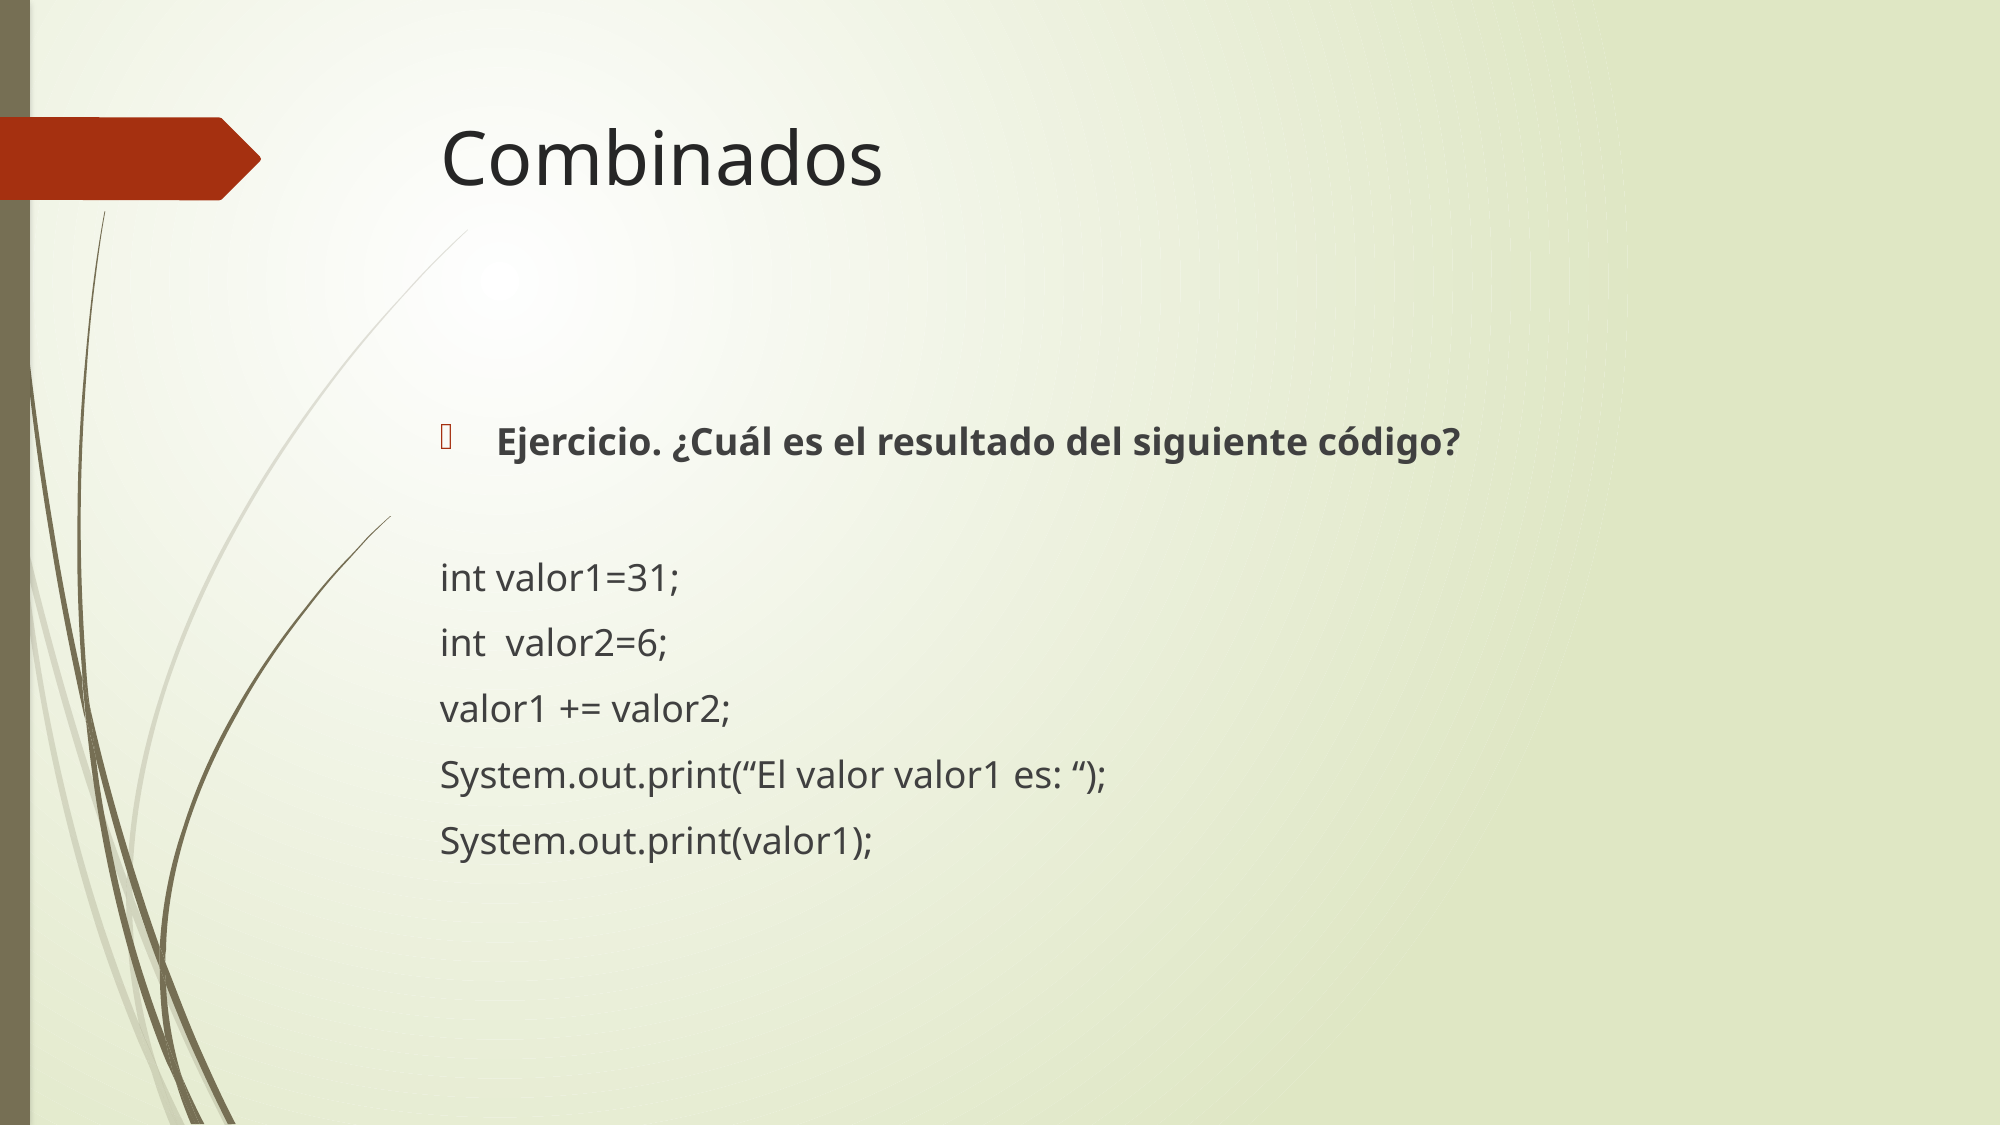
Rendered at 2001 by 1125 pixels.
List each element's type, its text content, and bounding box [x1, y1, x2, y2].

list Ejercicio. ¿Cuál es el resultado del siguiente código? int valor1=31; int valor2=6; valor1 += valor2; System.out.print(“El valor valor1 es: “); System.out.print(valor1); [424, 350, 1888, 970]
title Combinados [425, 102, 1888, 313]
